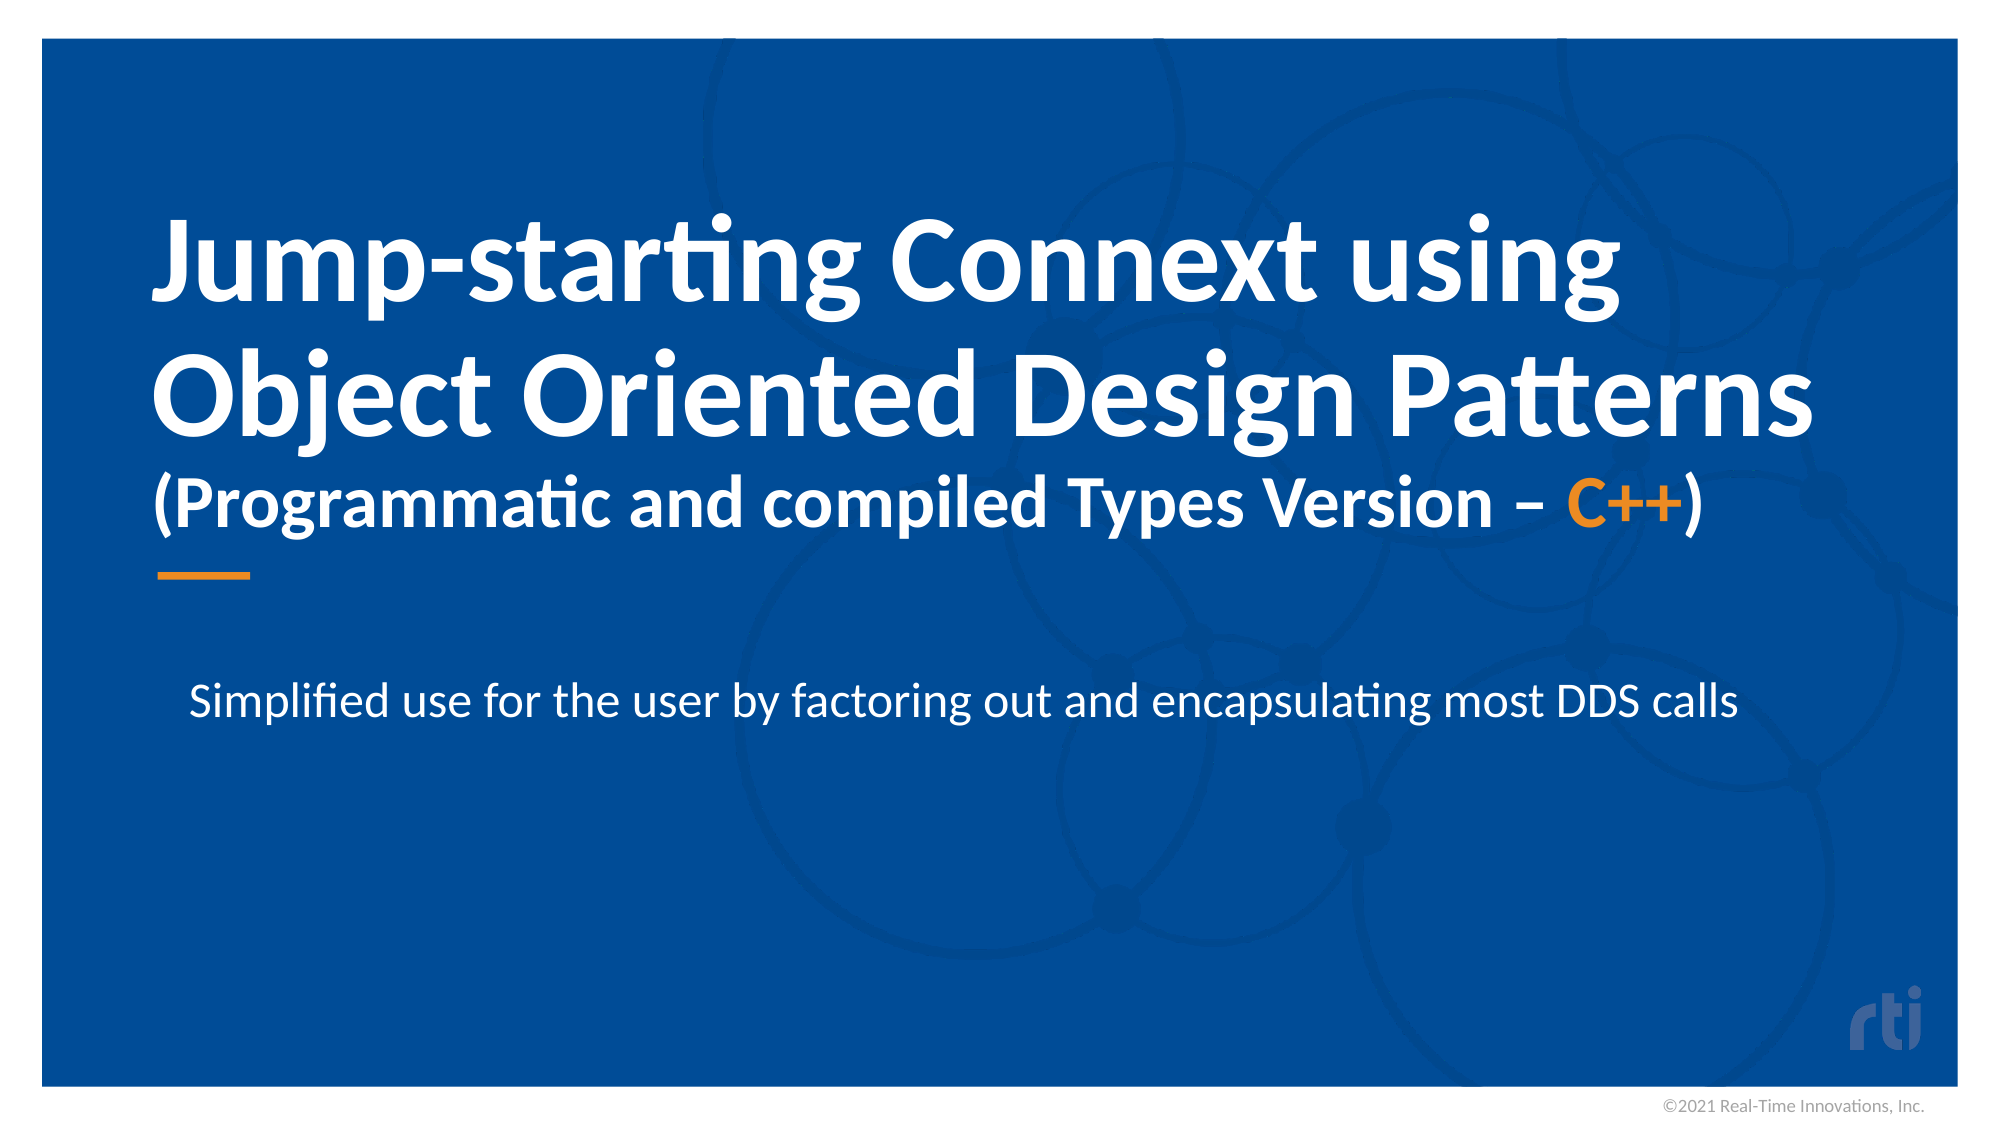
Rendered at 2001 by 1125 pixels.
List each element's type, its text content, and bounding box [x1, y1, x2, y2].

list Simplified use for the user by factoring out and encapsulating most DDS calls [136, 666, 1862, 867]
footer ©2021 Real-Time Innovations, Inc. [1265, 1095, 1940, 1114]
title Jump-starting Connext using Object Oriented Design Patterns (Programmatic and compiled Types Version – C++) [136, 251, 1920, 552]
picture [1850, 985, 1921, 1050]
